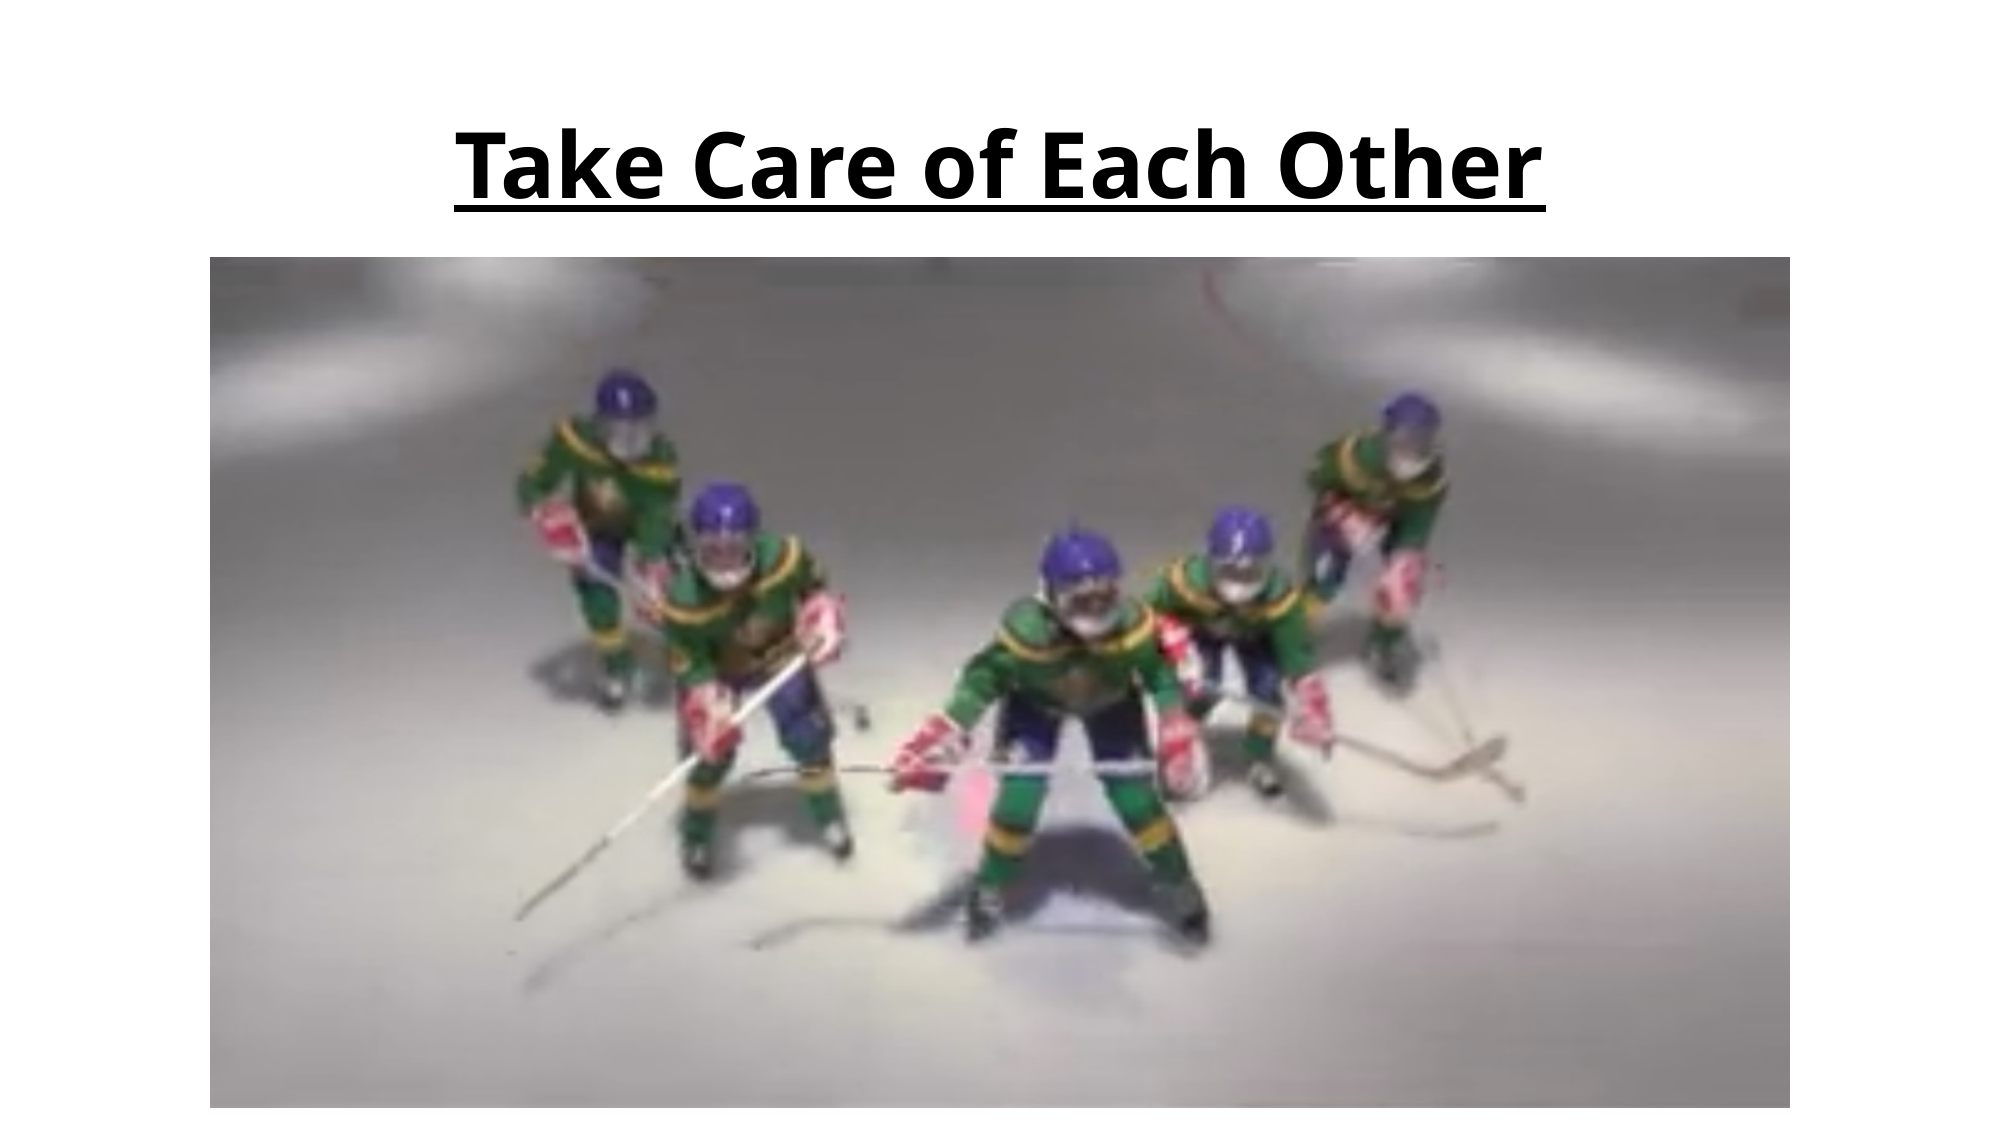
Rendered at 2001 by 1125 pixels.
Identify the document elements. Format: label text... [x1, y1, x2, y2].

title Take Care of Each Other [137, 59, 1863, 278]
picture [210, 257, 1790, 1108]
